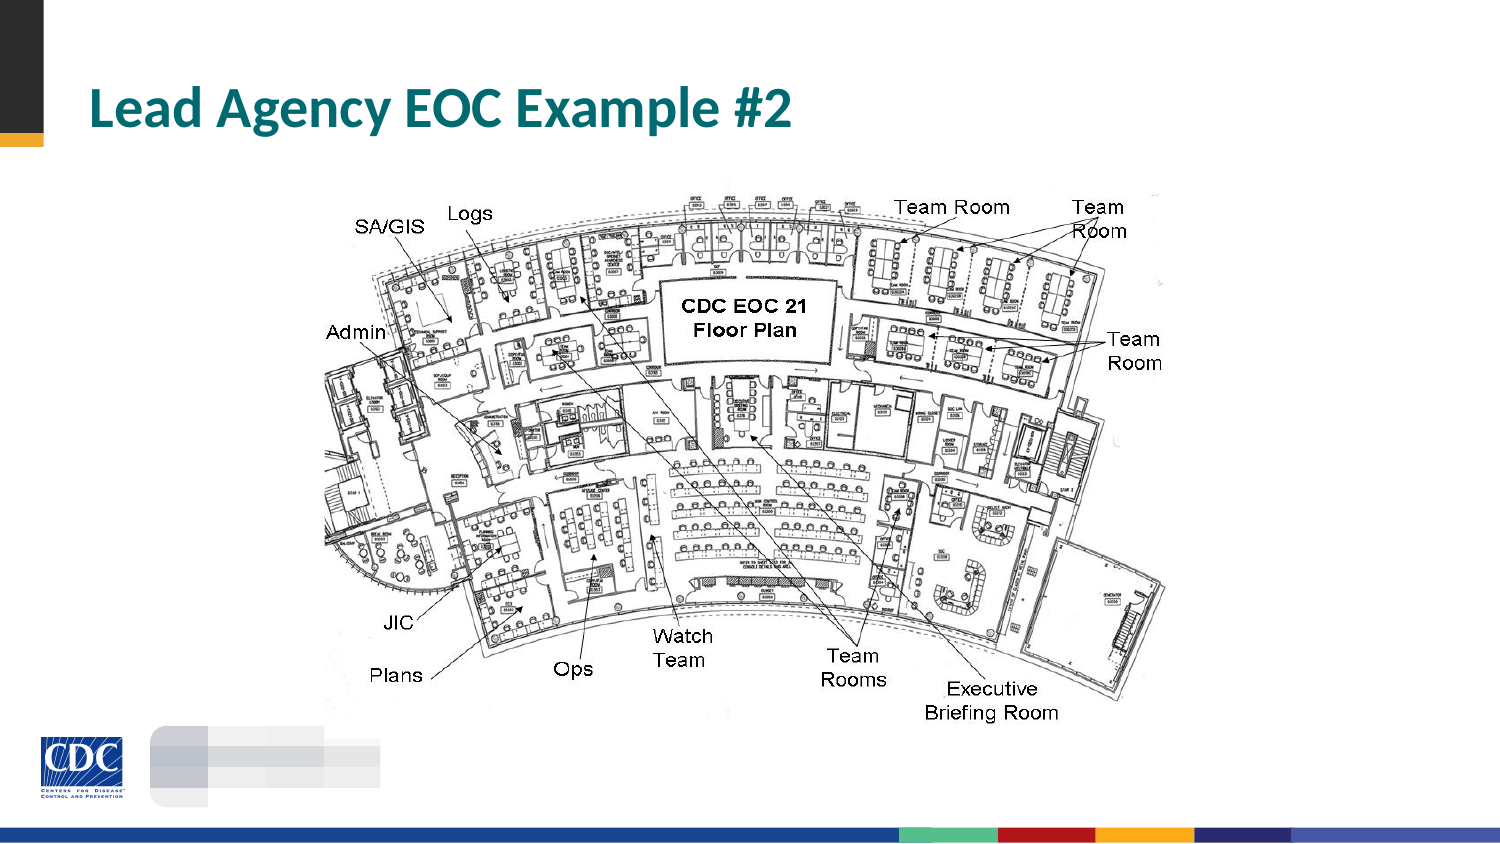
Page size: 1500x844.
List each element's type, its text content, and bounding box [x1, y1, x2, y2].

picture [324, 177, 1176, 738]
picture [41, 737, 125, 798]
title Lead Agency EOC Example #2 [75, 33, 1425, 147]
